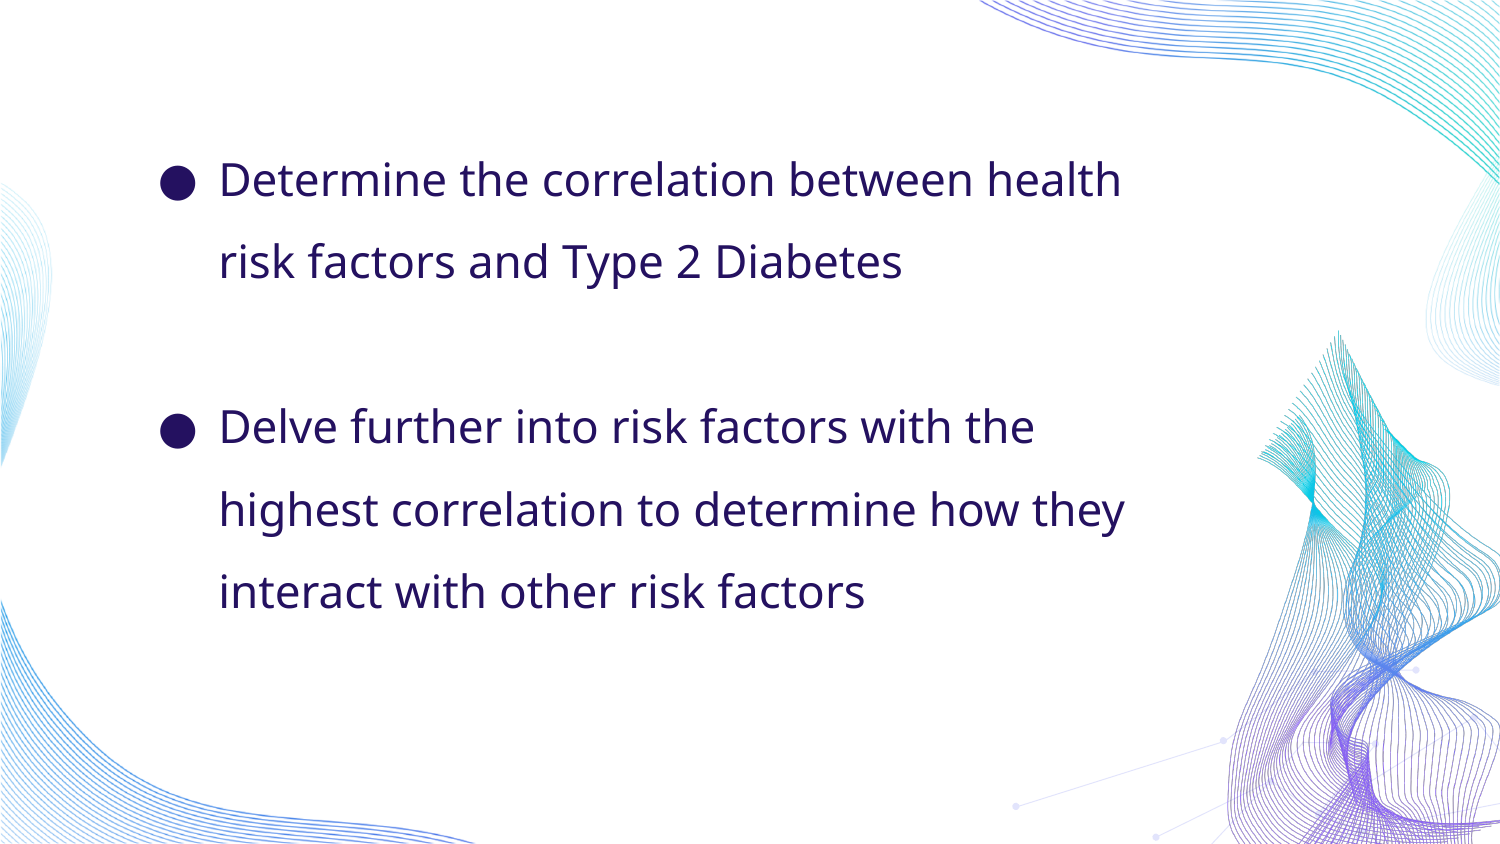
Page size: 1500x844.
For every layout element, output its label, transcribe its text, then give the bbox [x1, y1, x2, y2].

picture [1084, 331, 1500, 844]
picture [969, 1, 1499, 391]
text_box Determine the correlation between health risk factors and Type 2 Diabetes Delve further into risk factors with the highest correlation to determine how they interact with other risk factors [128, 108, 1175, 692]
picture [1, 152, 507, 843]
